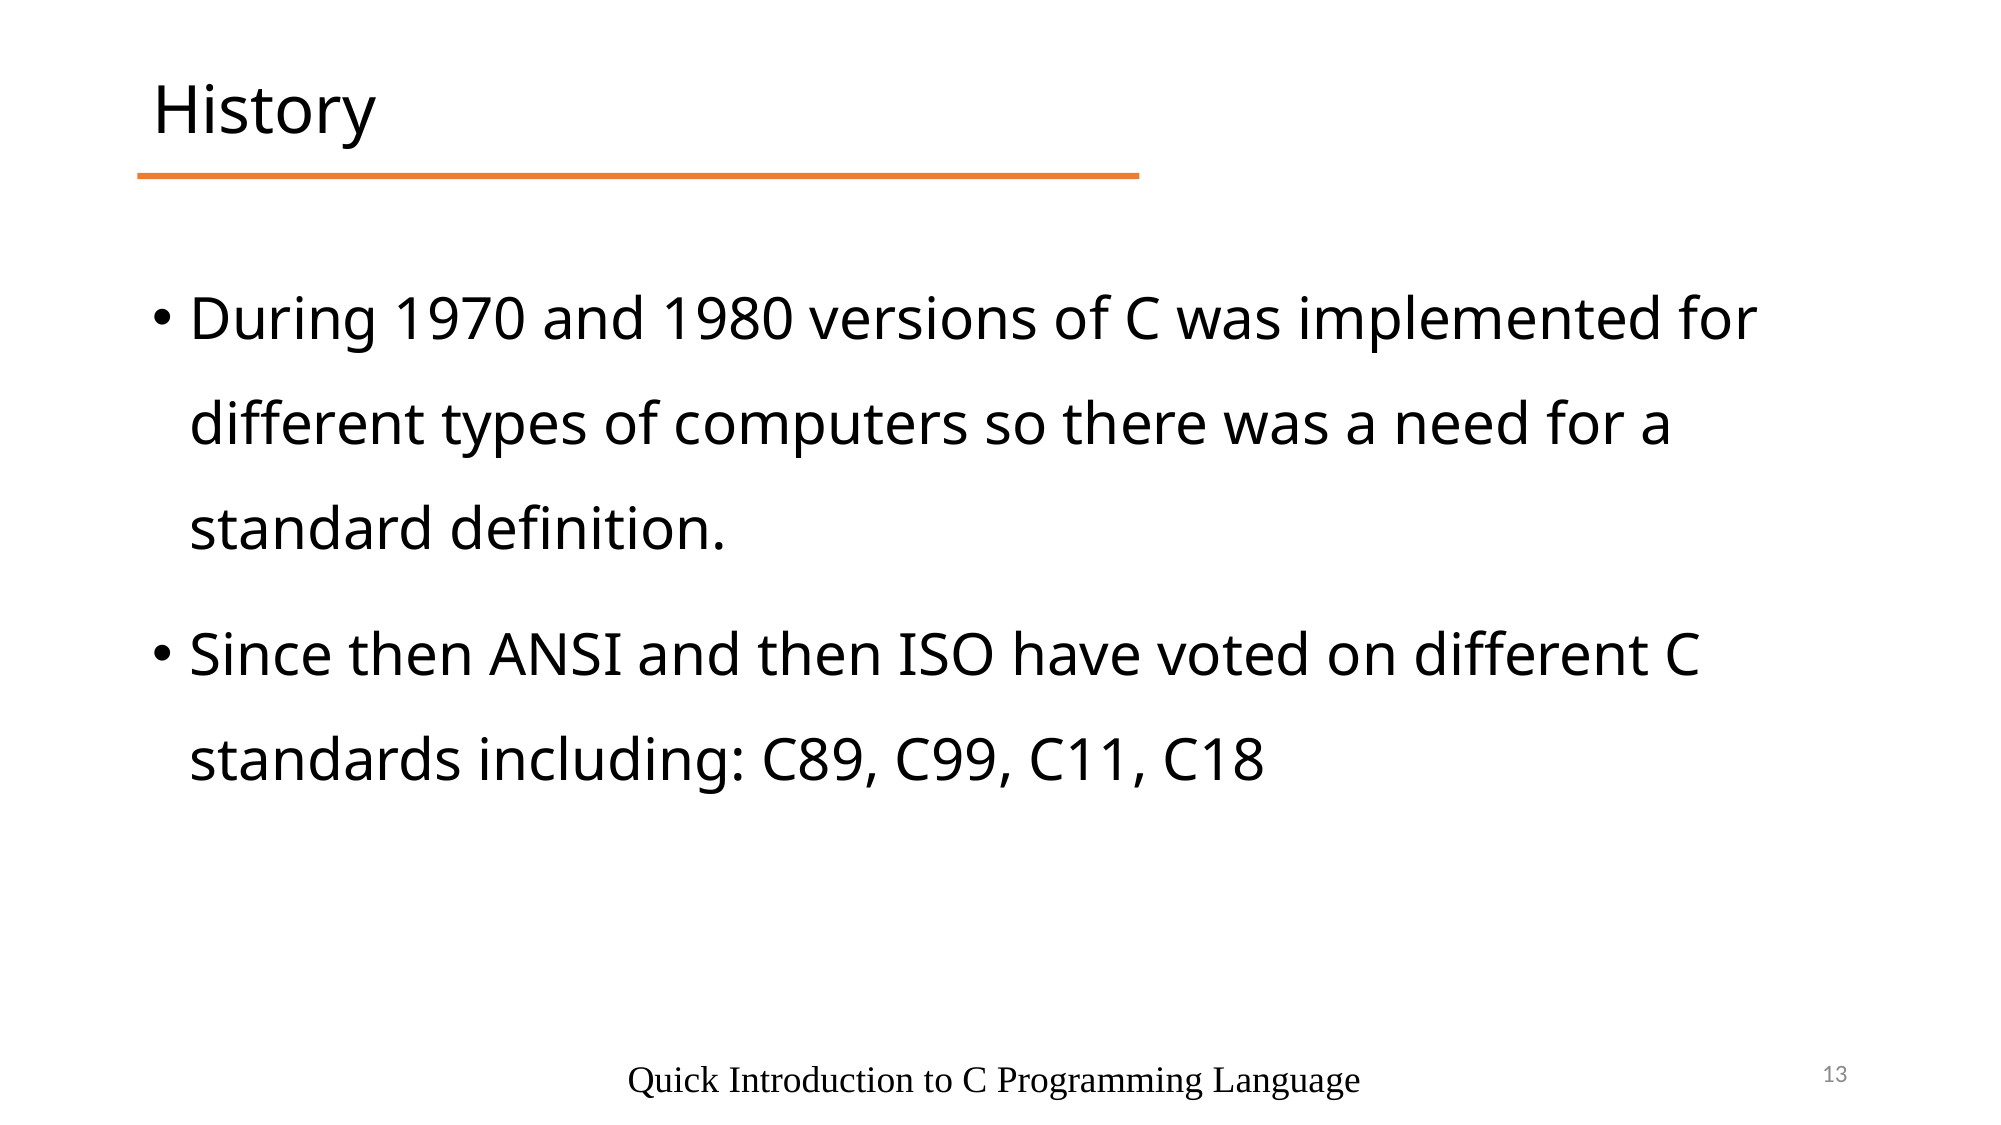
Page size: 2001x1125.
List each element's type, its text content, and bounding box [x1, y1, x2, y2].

text_box During 1970 and 1980 versions of C was implemented for different types of computers so there was a need for a standard definition. Since then ANSI and then ISO have voted on different C standards including: C89, C99, C11, C18 [137, 239, 1863, 1014]
text_box 3 [1412, 1042, 1863, 1103]
text_box History [137, 2, 1863, 221]
